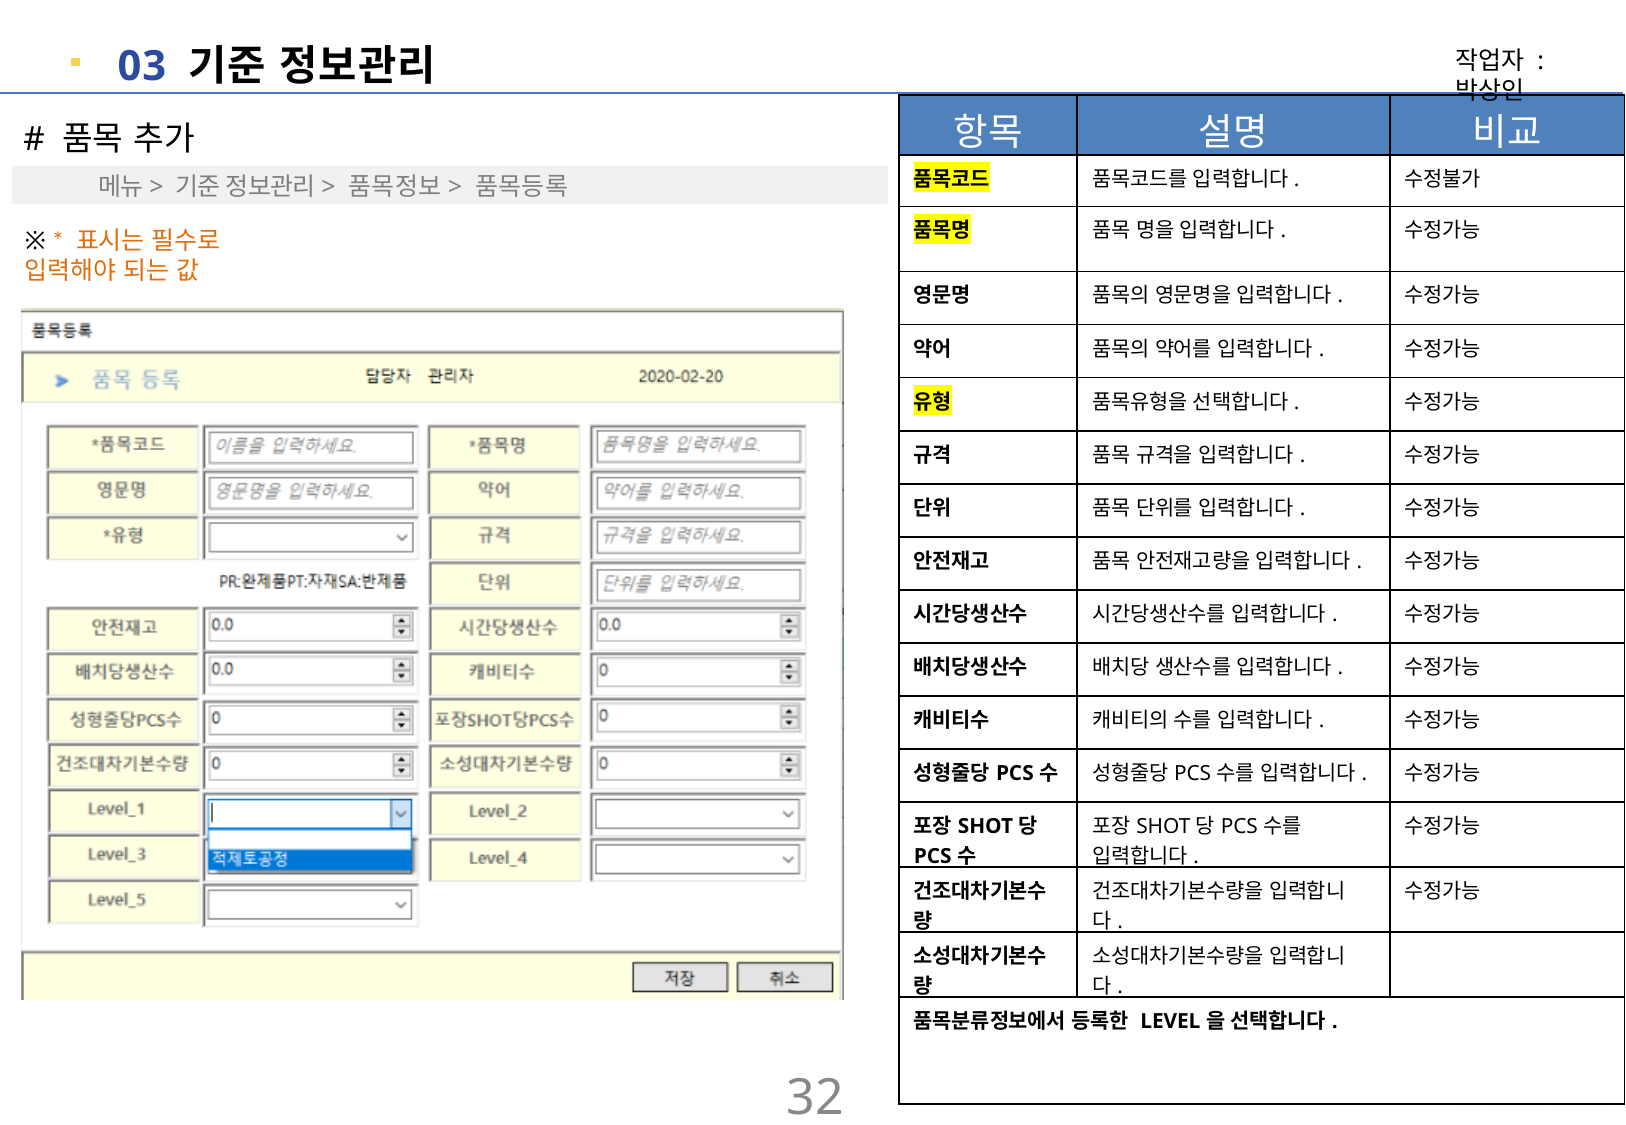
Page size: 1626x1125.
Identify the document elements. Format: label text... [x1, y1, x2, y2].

text_box 작업자 : 박상인 [1440, 37, 1625, 113]
table_cell 수정가능 [1391, 697, 1624, 748]
table_cell 수정가능 [1391, 803, 1624, 866]
table_cell 수정가능 [1391, 485, 1624, 536]
table_cell 시간당생산수를 입력합니다. [1078, 591, 1389, 642]
table_cell 성형줄당PCS수 [900, 750, 1076, 801]
table_cell 포장SHOT당PCS수를 입력합니다. [1078, 803, 1389, 866]
table_cell 수정가능 [1391, 538, 1624, 589]
table_cell 품목명 [900, 207, 1076, 271]
picture [21, 308, 844, 1001]
table_cell 영문명 [900, 272, 1076, 324]
table_cell 시간당생산수 [900, 591, 1076, 642]
table_cell 품목 규격을 입력합니다. [1078, 432, 1389, 483]
table_cell 단위 [900, 485, 1076, 536]
table_cell 약어 [900, 325, 1076, 377]
table_cell 수정가능 [1391, 591, 1624, 642]
table_cell 캐비티의 수를 입력합니다. [1078, 697, 1389, 748]
table_cell 소성대차기본수량을 입력합니다. [1078, 933, 1389, 996]
table_cell 품목유형을 선택합니다. [1078, 378, 1389, 430]
table_cell 수정가능 [1391, 325, 1624, 377]
table_cell 캐비티수 [900, 697, 1076, 748]
table_cell 수정가능 [1391, 272, 1624, 324]
table_cell 소성대차기본수량 [900, 933, 1076, 996]
table_header 항목 [900, 96, 1076, 154]
table_cell 품목코드 [900, 156, 1076, 206]
table_cell 수정가능 [1391, 432, 1624, 483]
text_box ※ * 표시는 필수로 입력해야 되는 값 [10, 217, 255, 293]
table_cell 품목 명을 입력합니다. [1078, 207, 1389, 271]
table_cell 품목코드를 입력합니다. [1078, 156, 1389, 206]
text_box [11, 166, 888, 205]
text_box # 품목 추가 [21, 115, 441, 157]
table_cell 배치당 생산수를 입력합니다. [1078, 644, 1389, 695]
slide_number 32 [483, 1064, 1142, 1125]
table_cell 포장SHOT당PCS수 [900, 803, 1076, 866]
table_cell [1391, 933, 1624, 996]
table_header 설명 [1078, 96, 1389, 154]
table_cell 품목의 영문명을 입력합니다. [1078, 272, 1389, 324]
table_cell 수정불가 [1391, 156, 1624, 206]
table_cell 수정가능 [1391, 868, 1624, 931]
table_cell 건조대차기본수량 [900, 868, 1076, 931]
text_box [71, 36, 451, 90]
table_cell 수정가능 [1391, 644, 1624, 695]
table_header 비교 [1391, 96, 1624, 154]
table_cell 품목 안전재고량을 입력합니다. [1078, 538, 1389, 589]
table_cell 성형줄당PCS수를 입력합니다. [1078, 750, 1389, 801]
table_cell 수정가능 [1391, 207, 1624, 271]
table_cell 품목 단위를 입력합니다. [1078, 485, 1389, 536]
table_cell 규격 [900, 432, 1076, 483]
table_cell 유형 [900, 378, 1076, 430]
picture [1449, 1060, 1610, 1114]
table_cell 품목분류정보에서 등록한 LEVEL을 선택합니다. [900, 998, 1624, 1103]
table_cell 수정가능 [1391, 378, 1624, 430]
table_cell 수정가능 [1391, 750, 1624, 801]
table_cell 건조대차기본수량을 입력합니다. [1078, 868, 1389, 931]
table_cell 배치당생산수 [900, 644, 1076, 695]
table_cell 안전재고 [900, 538, 1076, 589]
table_cell 품목의 약어를 입력합니다. [1078, 325, 1389, 377]
